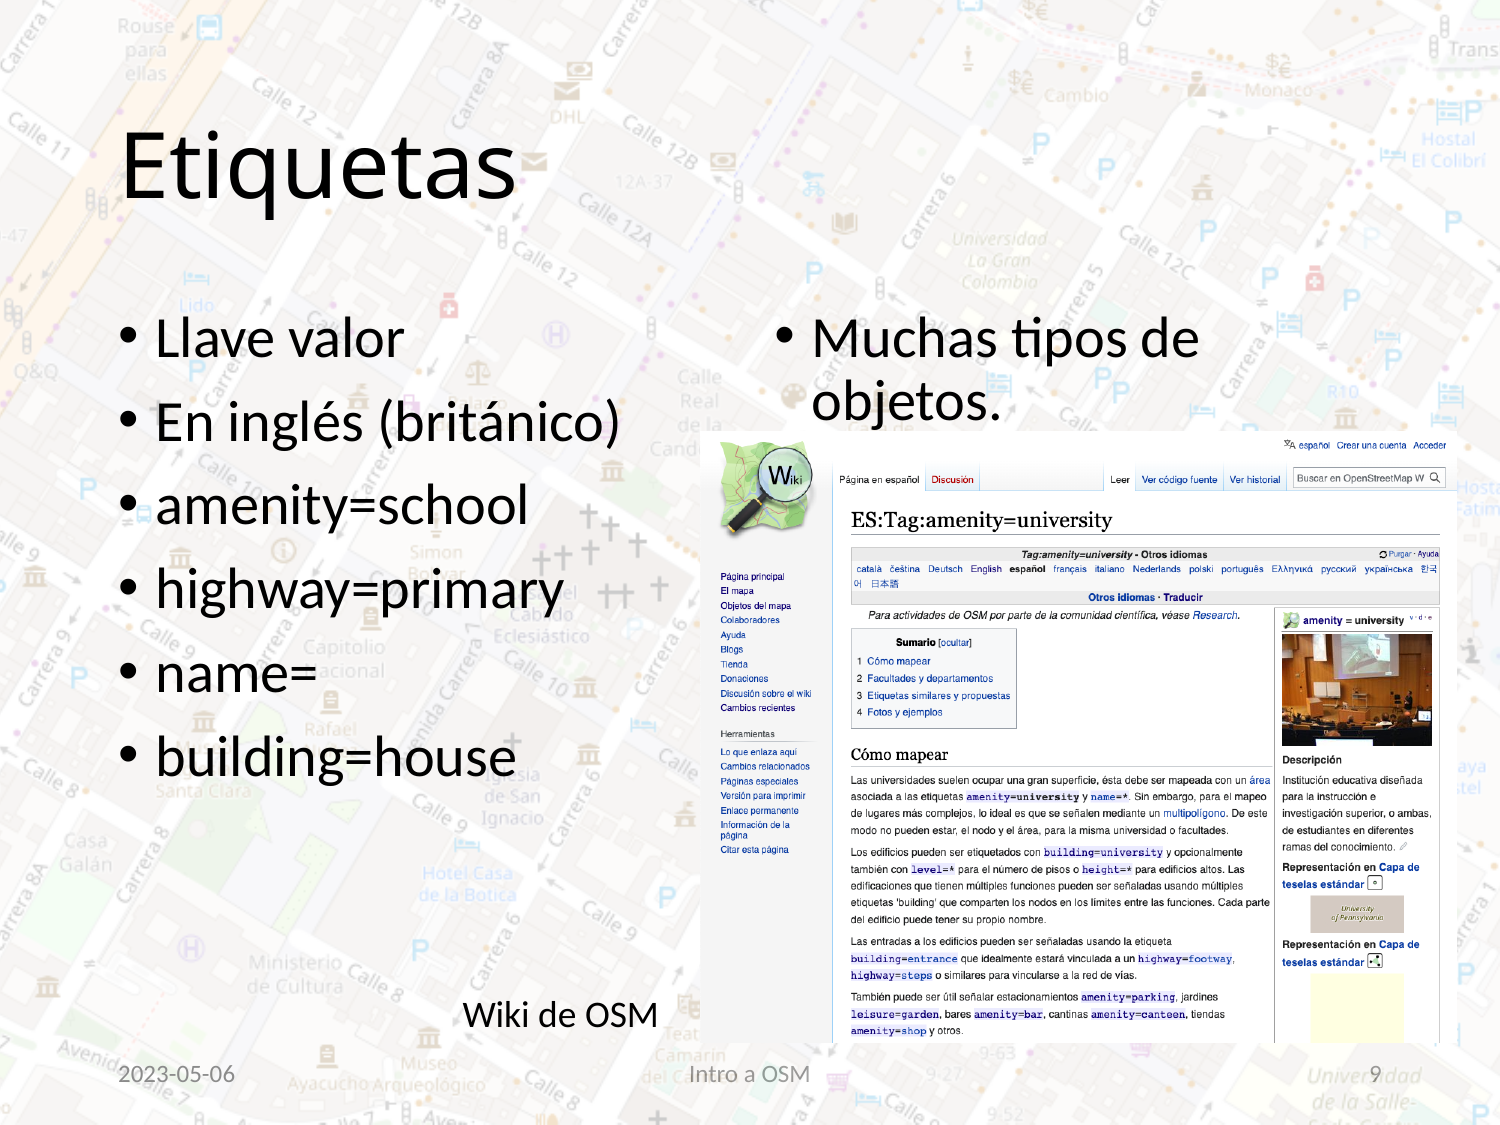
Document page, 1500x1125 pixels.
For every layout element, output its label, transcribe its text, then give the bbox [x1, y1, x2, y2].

picture [0, 0, 1500, 1125]
list Muchas tipos de objetos. [759, 299, 1397, 431]
text_box Wiki de OSM [447, 982, 675, 1043]
footer Intro a OSM [496, 1042, 1004, 1103]
list Llave valor En inglés (británico) amenity=school highway=primary name= building=house [103, 299, 741, 1014]
title Etiquetas [103, 59, 1397, 278]
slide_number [103, 1042, 441, 1103]
slide_number 9 [1059, 1043, 1397, 1103]
